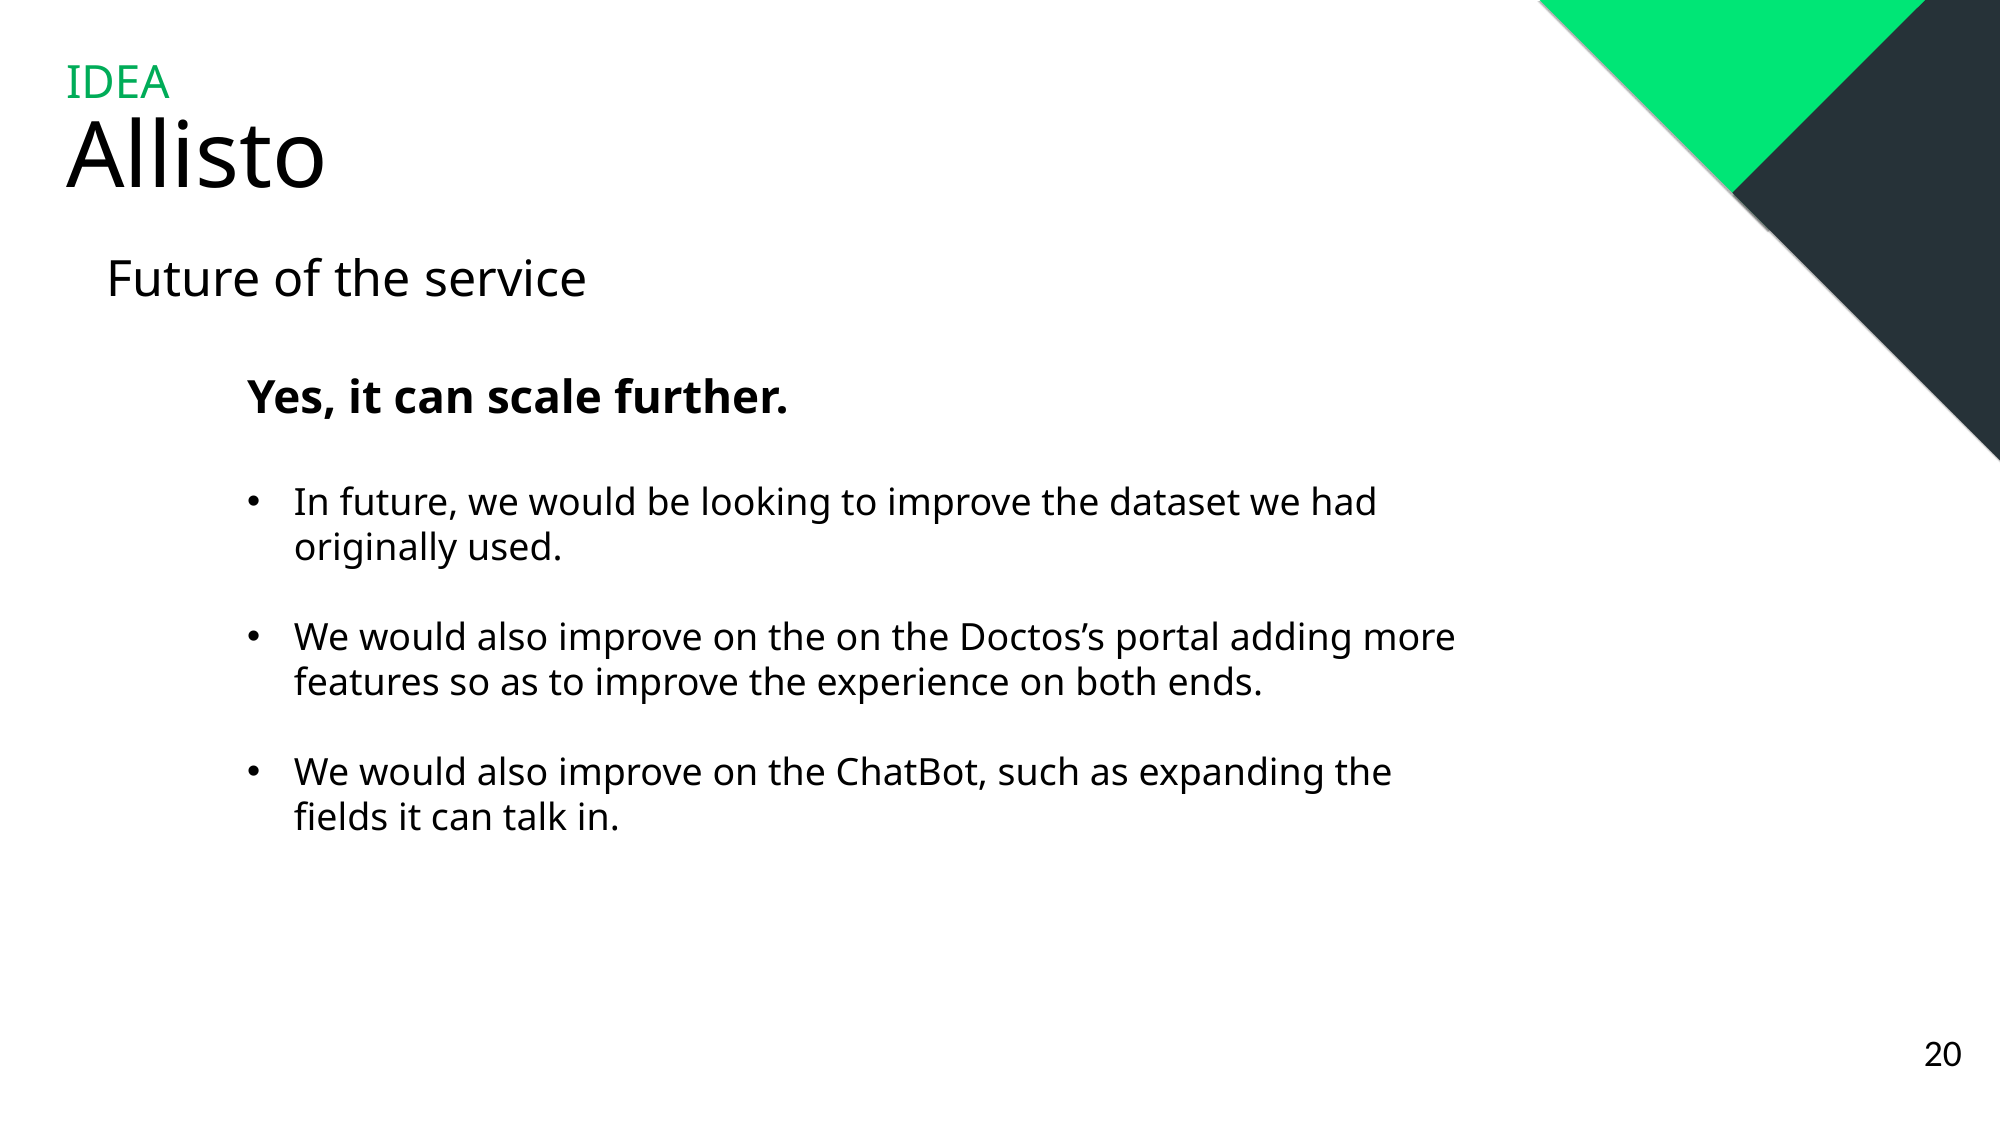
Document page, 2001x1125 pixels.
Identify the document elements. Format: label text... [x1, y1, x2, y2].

text_box IDEA [51, 34, 414, 116]
text_box Future of the service [91, 239, 603, 314]
text_box Allisto [51, 100, 644, 172]
text_box Yes, it can scale further. In future, we would be looking to improve the dataset we had originally used. We would also improve on the on the Doctos’s portal adding more features so as to improve the experience on both ends. We would also improve on the ChatBot, such as expanding the fields it can talk in. [232, 360, 1506, 996]
text_box 20 [1909, 1021, 2000, 1082]
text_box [1536, 0, 2000, 463]
